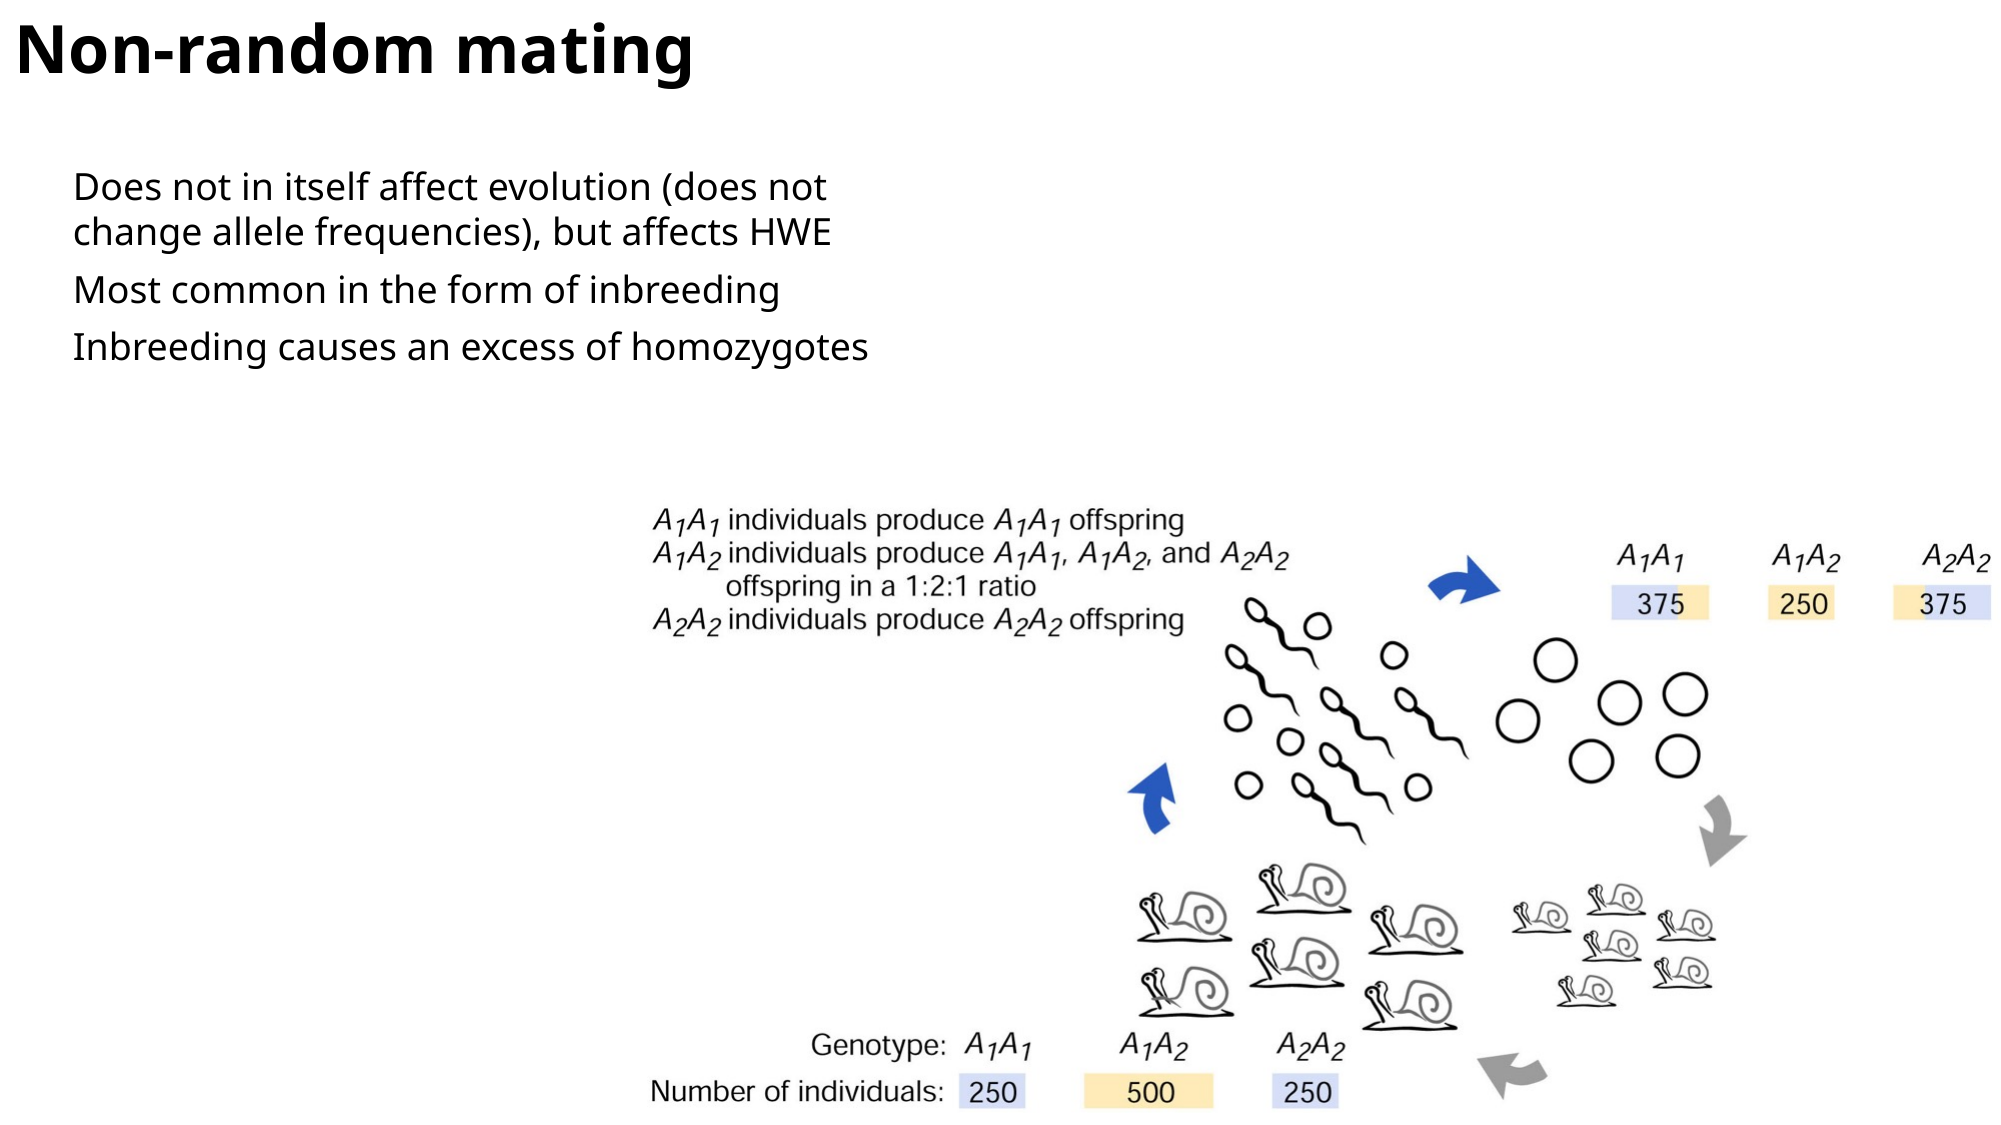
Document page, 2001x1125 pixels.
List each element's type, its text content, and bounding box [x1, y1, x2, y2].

text_box Non-random mating [0, 0, 2000, 95]
picture [639, 491, 2000, 1113]
text_box Does not in itself affect evolution (does not change allele frequencies), but affects HWE Most common in the form of inbreeding Inbreeding causes an excess of homozygotes [58, 155, 943, 376]
